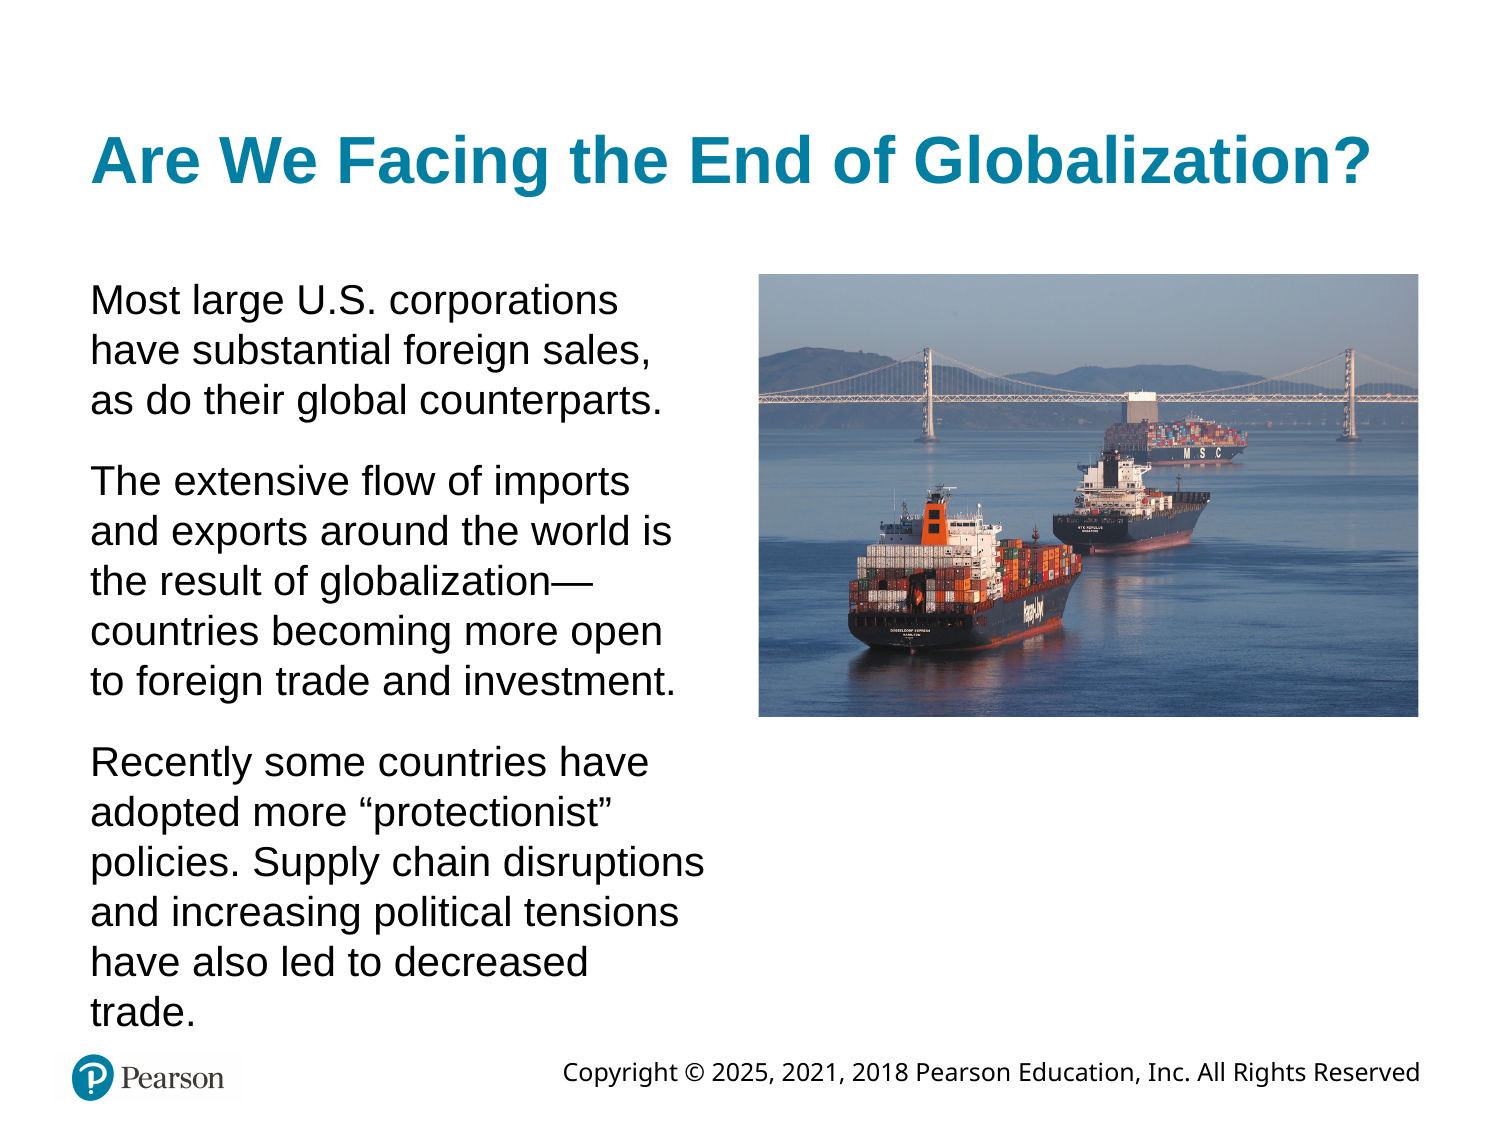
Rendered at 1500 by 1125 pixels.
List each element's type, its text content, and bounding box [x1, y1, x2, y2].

title Are We Facing the End of Globalization? [75, 106, 1425, 212]
picture [758, 274, 1419, 717]
list Most large U.S. corporations have substantial foreign sales, as do their global counterparts. The extensive flow of imports and exports around the world is the result of globalization—countries becoming more open to foreign trade and investment. Recently some countries have adopted more “protectionist” policies. Supply chain disruptions and increasing political tensions have also led to decreased trade. [75, 257, 723, 1016]
picture [51, 1053, 245, 1102]
